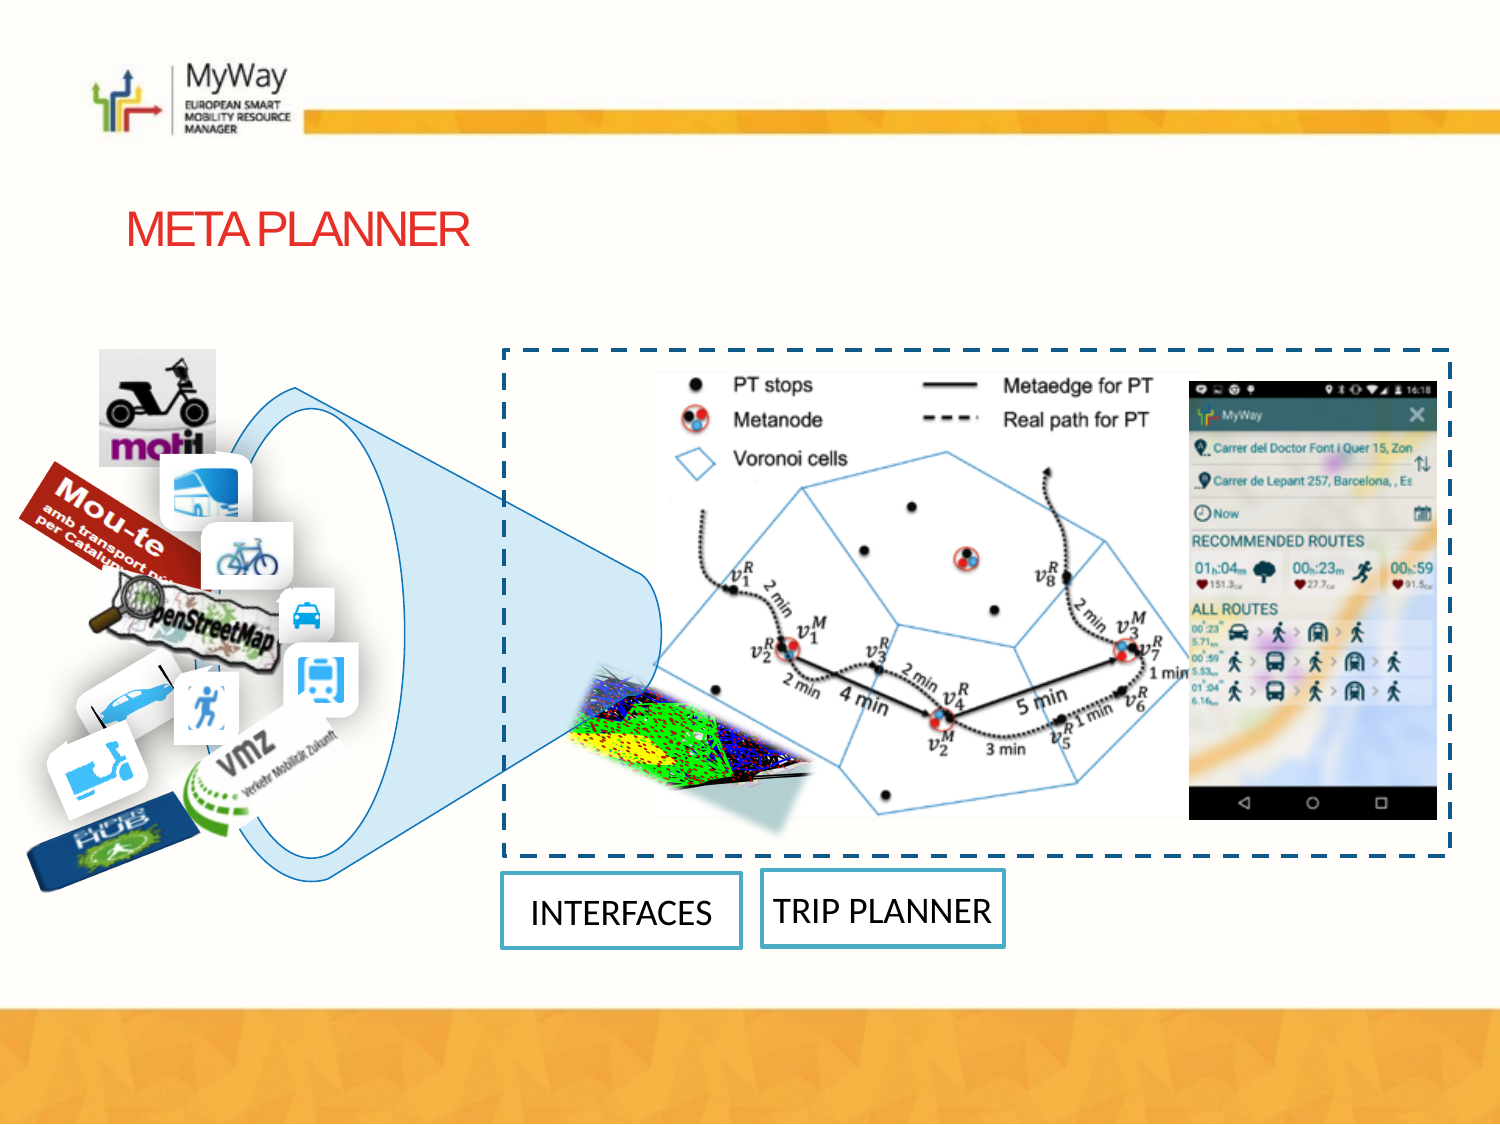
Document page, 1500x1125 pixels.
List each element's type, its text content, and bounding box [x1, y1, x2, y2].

text_box [502, 348, 1452, 858]
text_box META PLANNER [110, 189, 488, 265]
text_box TRIP PLANNER [760, 868, 1006, 949]
text_box [239, 387, 503, 883]
picture [0, 1, 1500, 1124]
text_box INTERFACES [500, 871, 743, 950]
